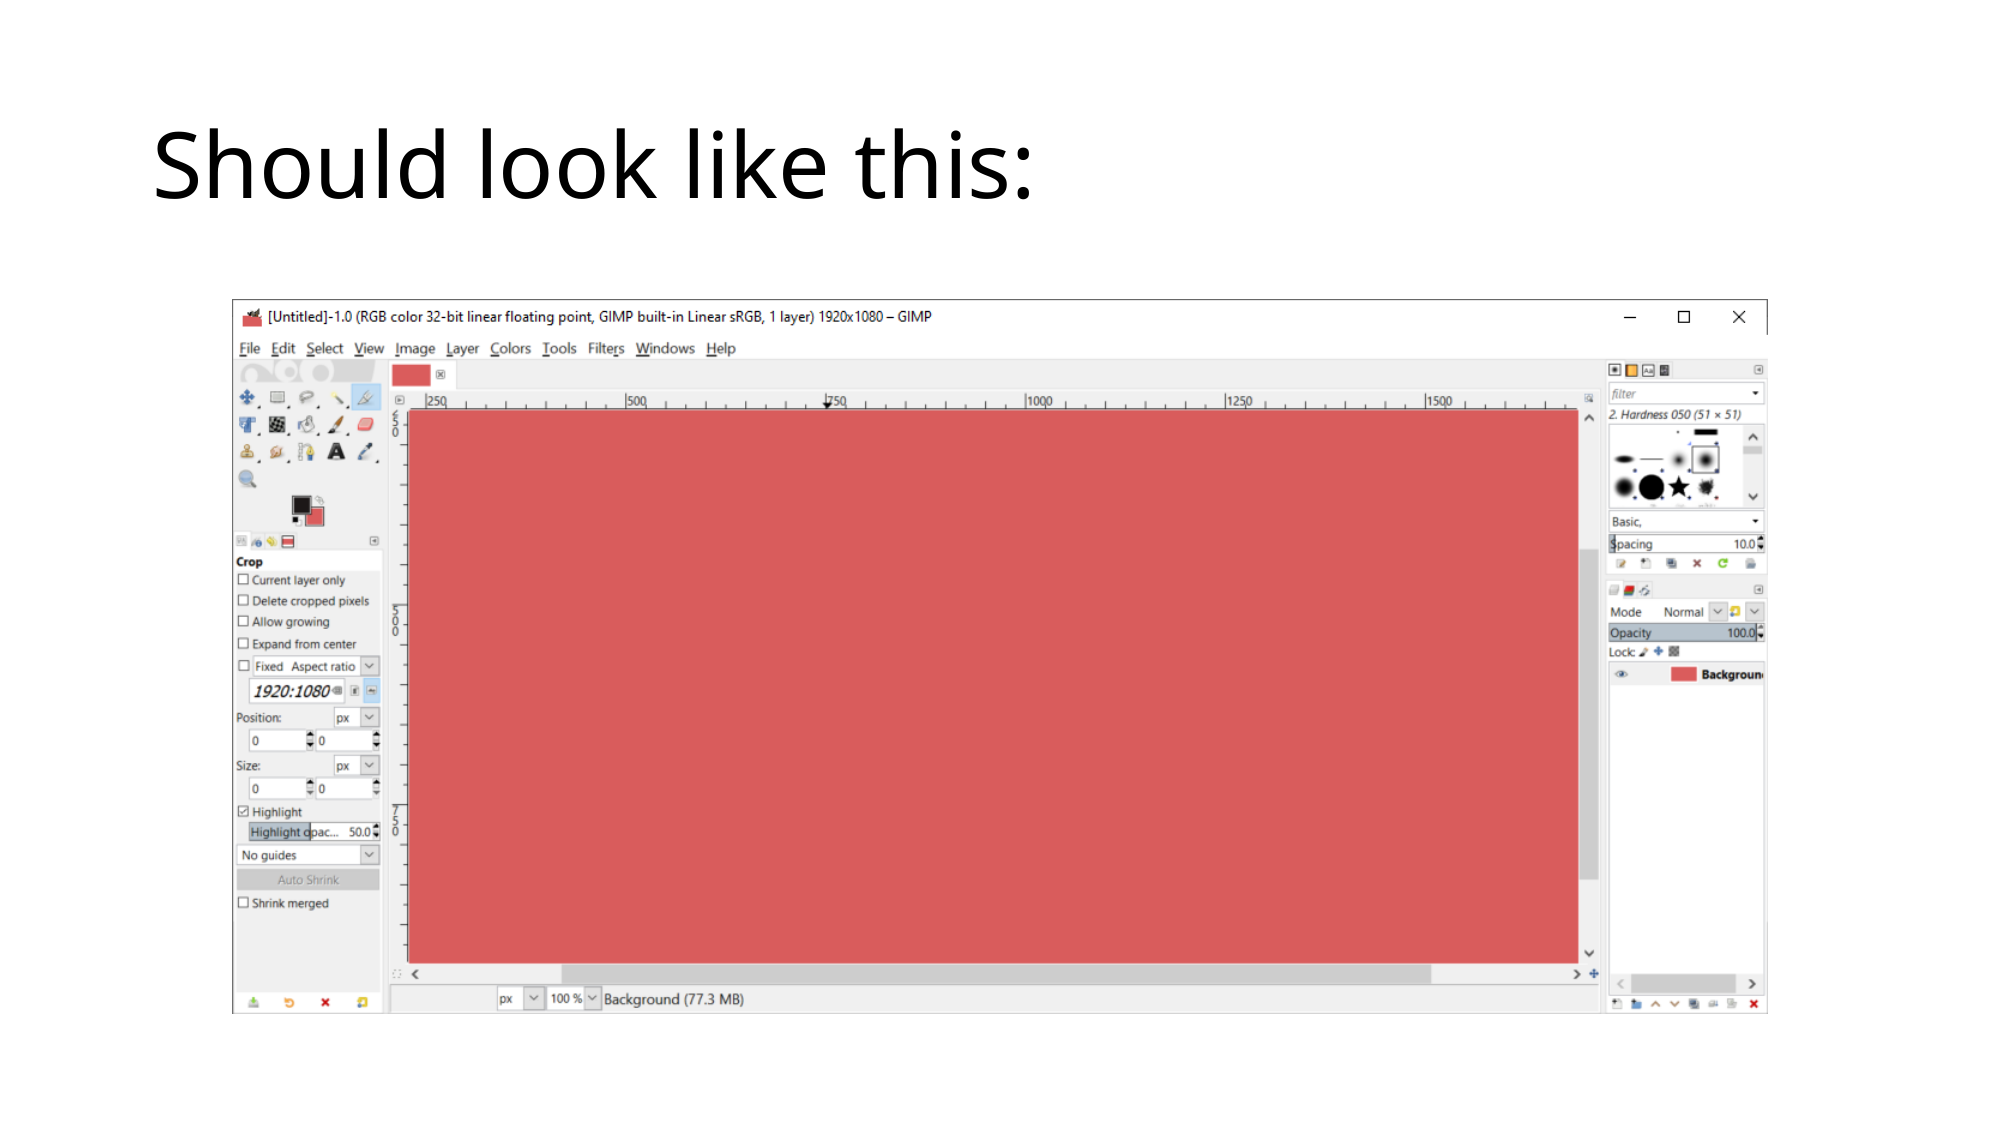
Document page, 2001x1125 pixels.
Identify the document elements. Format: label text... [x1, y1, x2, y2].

title Should look like this: [137, 59, 1863, 278]
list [232, 299, 1768, 1014]
